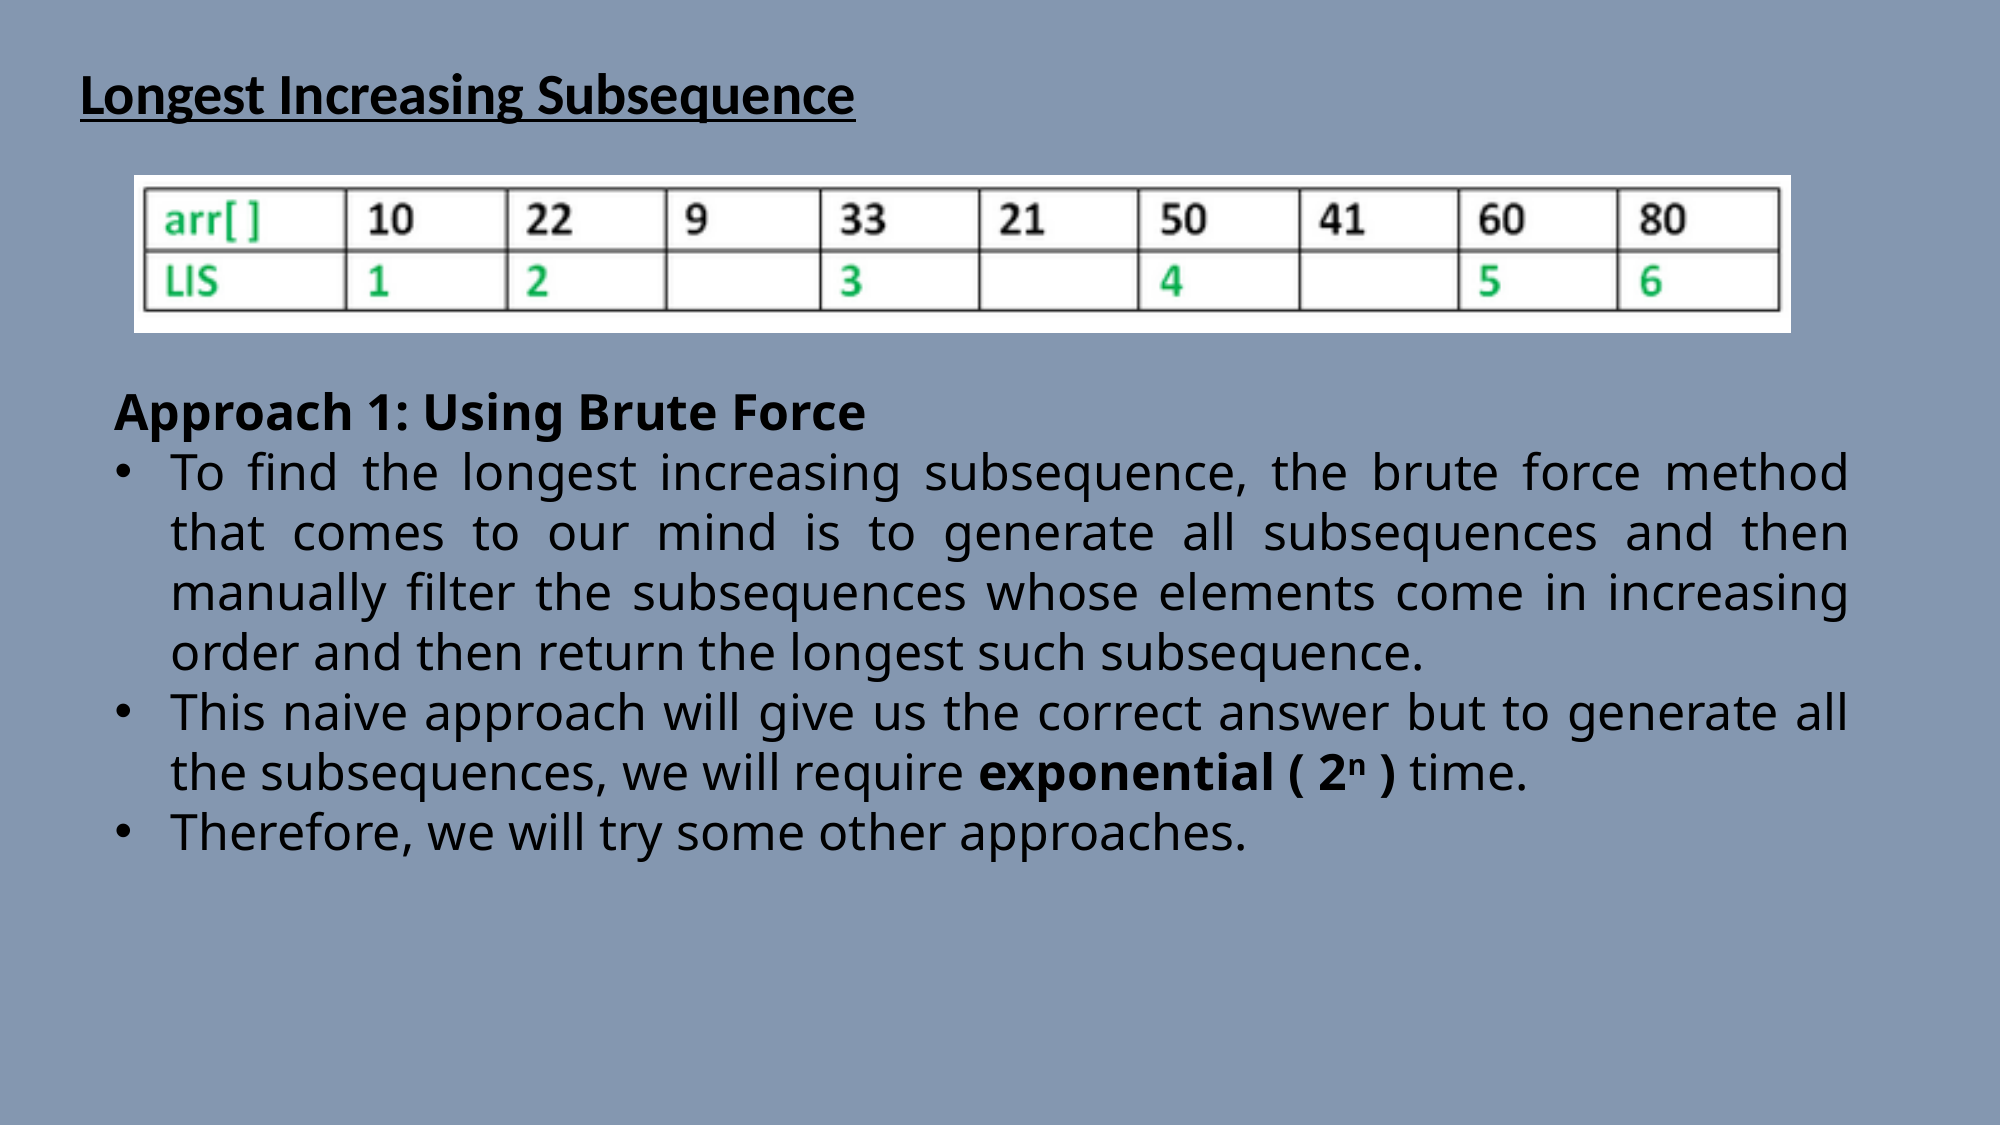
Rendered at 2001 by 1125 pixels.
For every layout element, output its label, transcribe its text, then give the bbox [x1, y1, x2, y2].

text_box Longest Increasing Subsequence [65, 49, 1484, 135]
text_box Approach 1: Using Brute Force To find the longest increasing subsequence, the brute force method that comes to our mind is to generate all subsequences and then manually filter the subsequences whose elements come in increasing order and then return the longest such subsequence. This naive approach will give us the correct answer but to generate all the subsequences, we will require exponential ( 2n ) time. Therefore, we will try some other approaches. [99, 373, 1866, 868]
picture [134, 175, 1791, 333]
